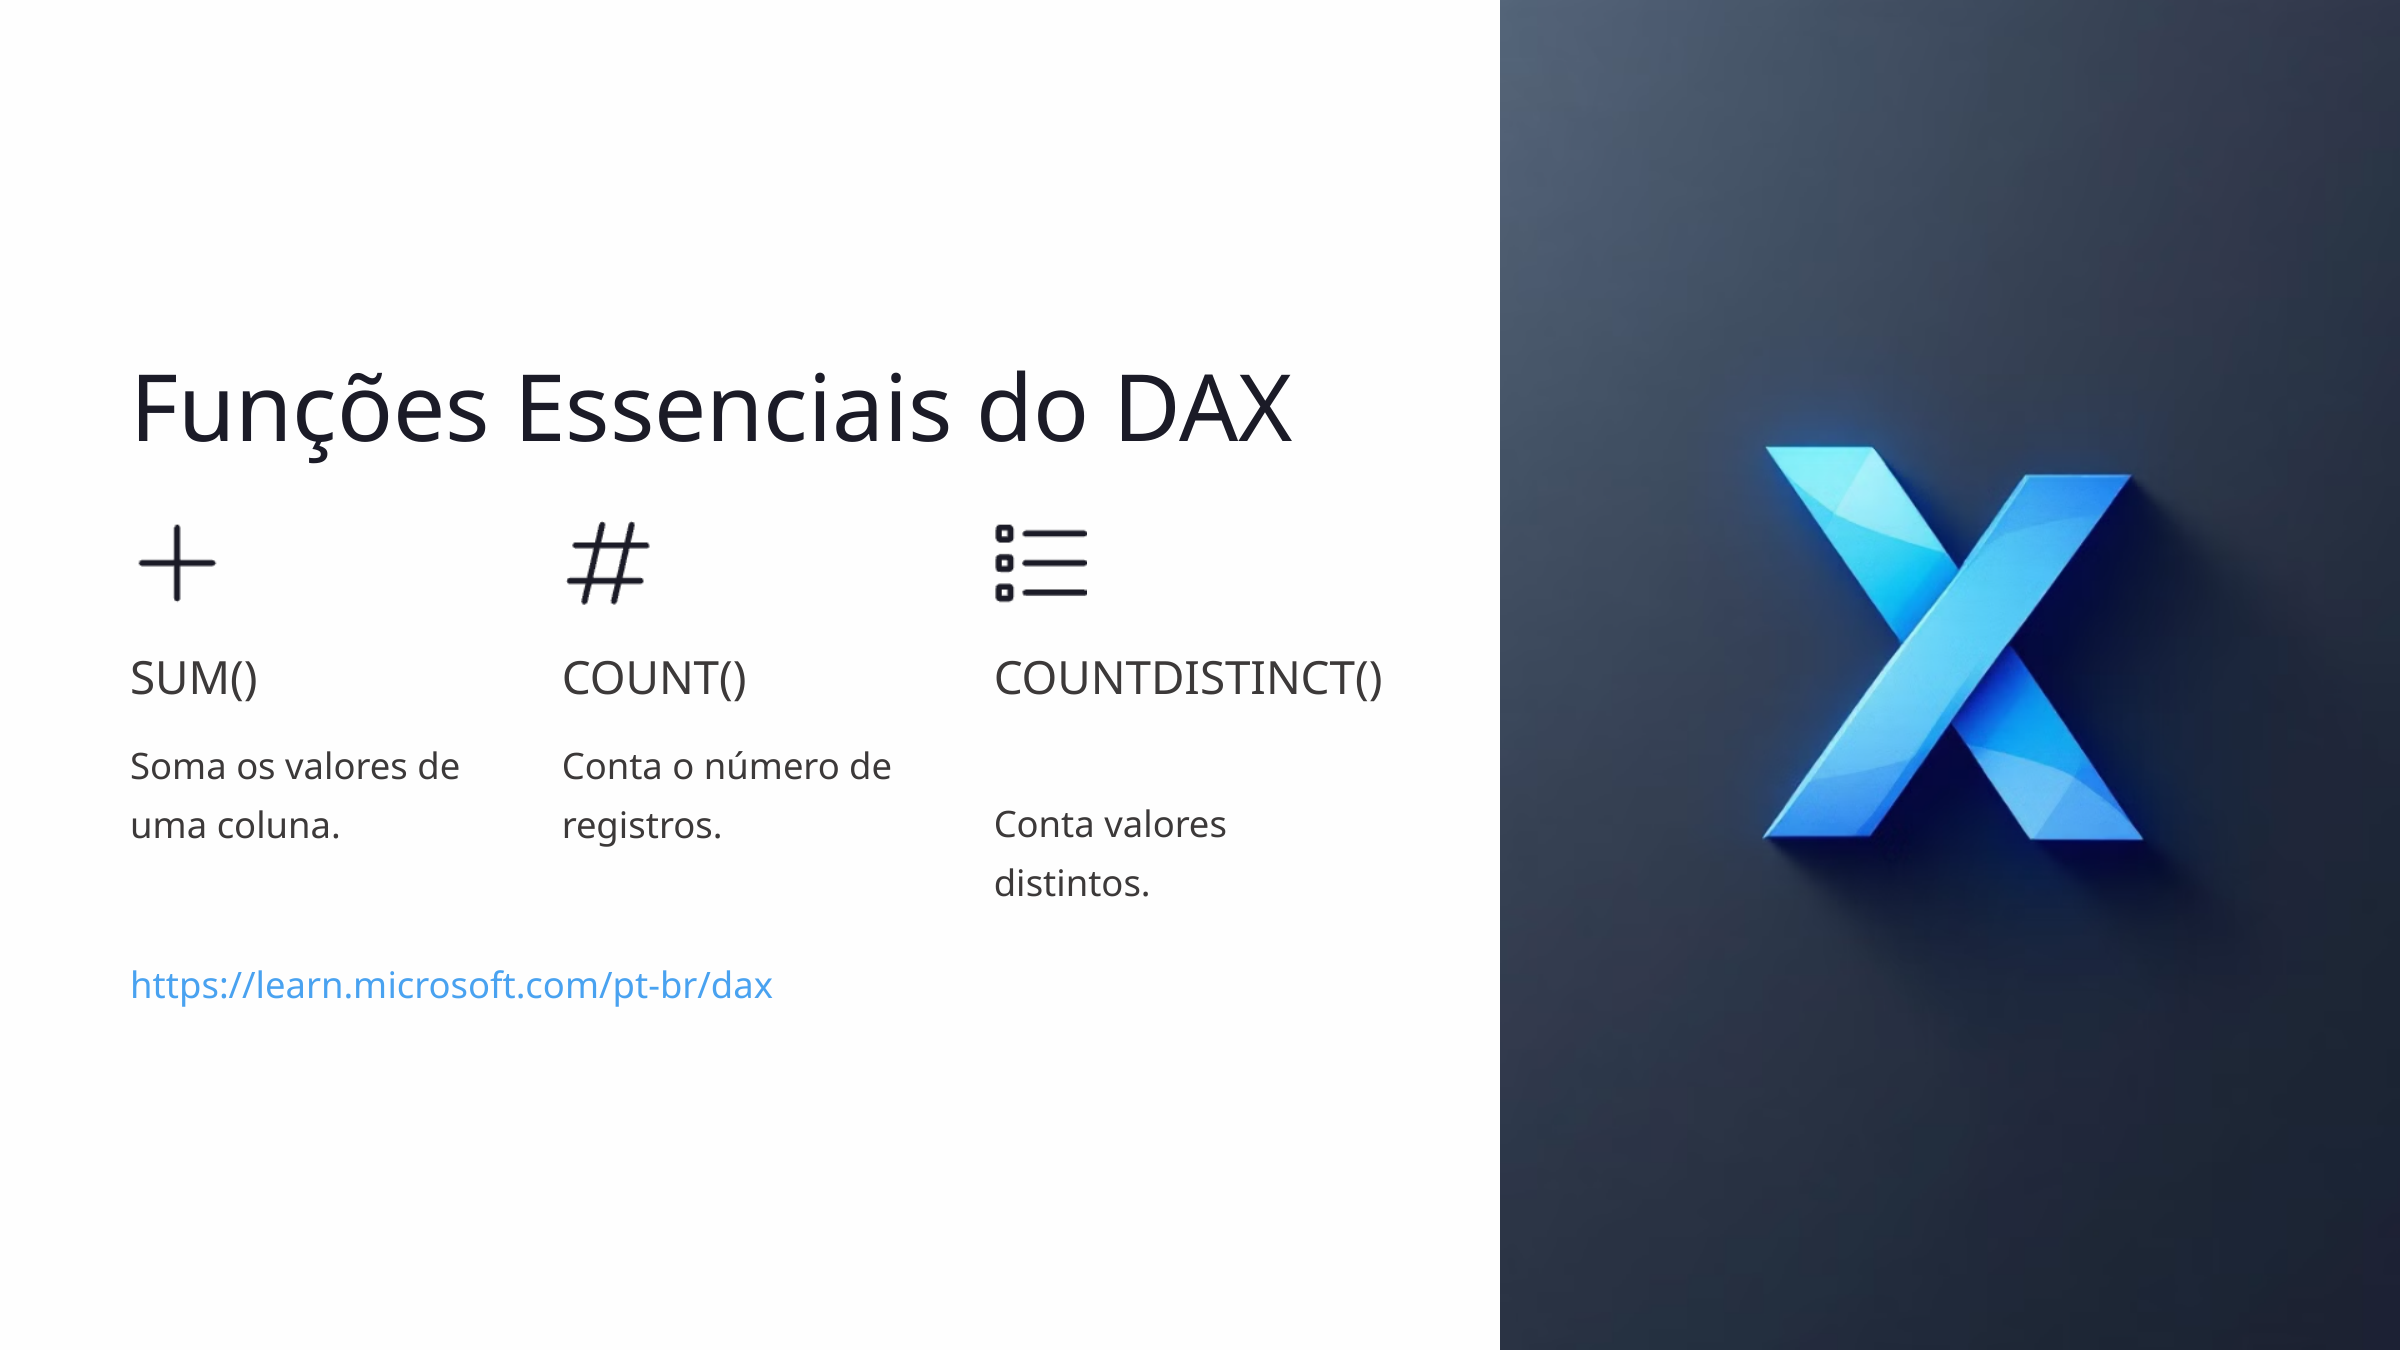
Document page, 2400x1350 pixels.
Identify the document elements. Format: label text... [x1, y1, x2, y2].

text_box Funções Essenciais do DAX [130, 344, 1310, 461]
text_box COUNTDISTINCT() [993, 646, 1420, 763]
text_box COUNT() [561, 646, 938, 705]
text_box https://learn.microsoft.com/pt-br/dax [130, 946, 1370, 1006]
picture [1499, 0, 2400, 1350]
picture [561, 516, 655, 610]
text_box Conta o número de registros. [561, 727, 938, 847]
text_box Soma os valores de uma coluna. [130, 727, 507, 847]
text_box Conta valores distintos. [993, 785, 1370, 905]
picture [130, 516, 224, 610]
picture [993, 516, 1087, 610]
text_box SUM() [130, 646, 507, 705]
